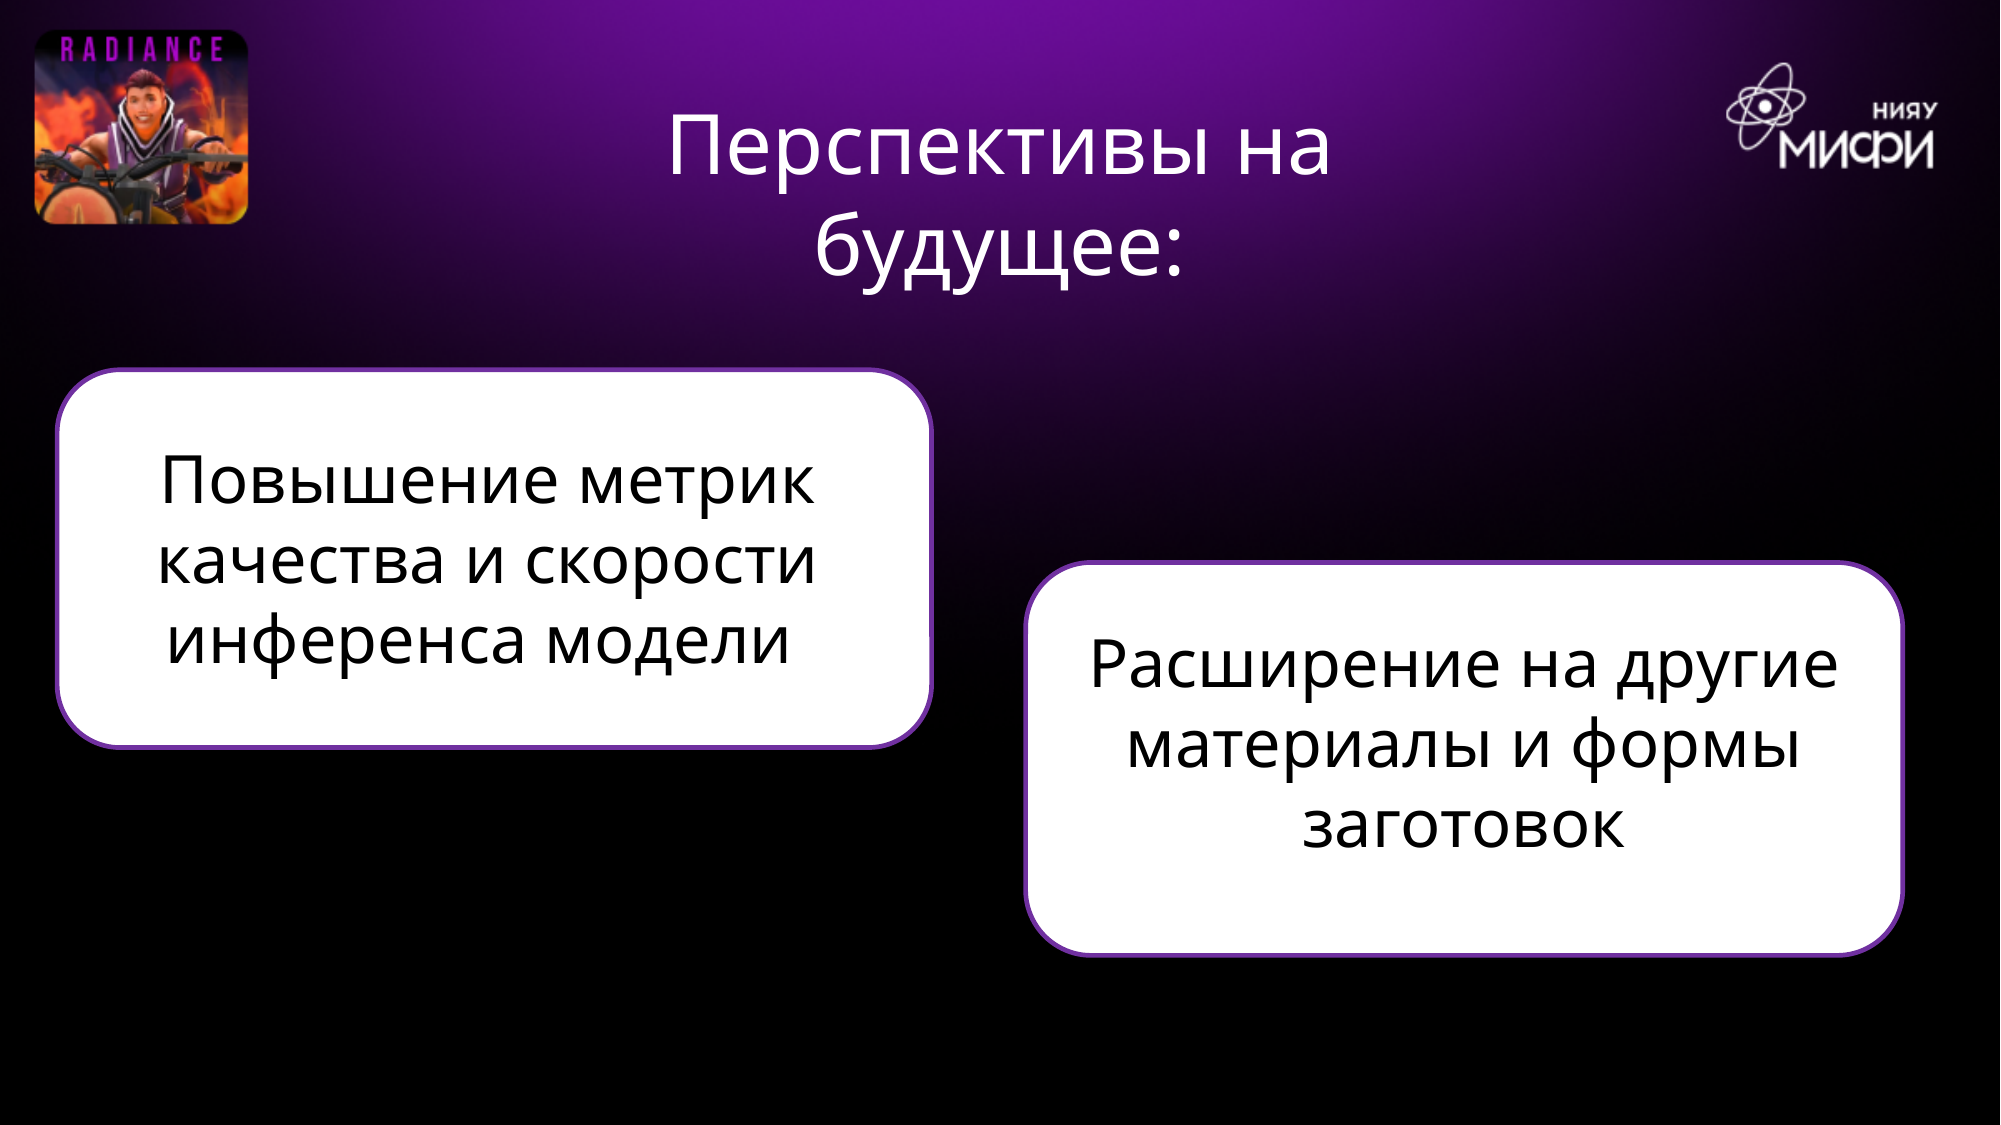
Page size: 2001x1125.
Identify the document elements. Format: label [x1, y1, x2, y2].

picture [0, 0, 2000, 1125]
text_box [1025, 562, 1903, 956]
